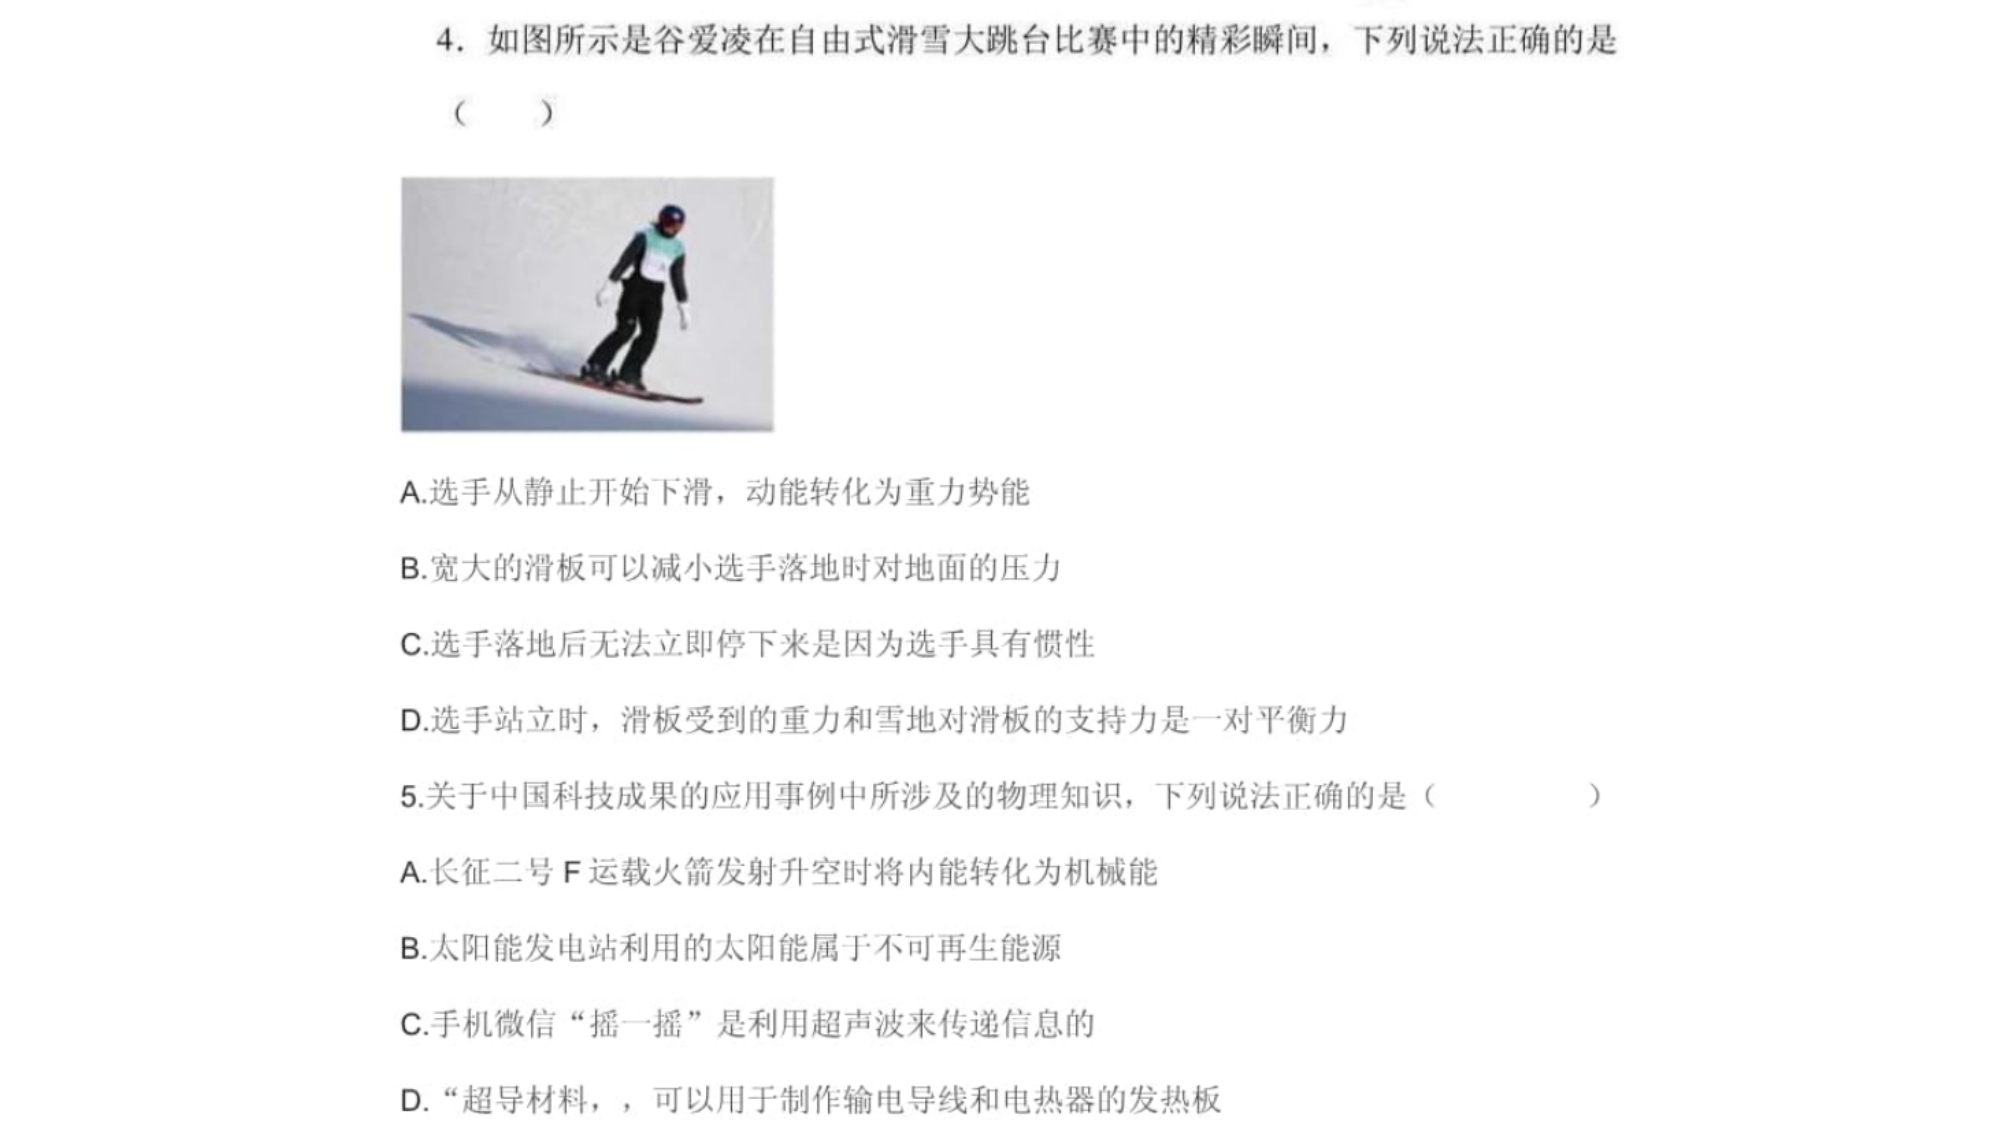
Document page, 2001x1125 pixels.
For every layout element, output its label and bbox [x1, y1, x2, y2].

picture [334, 0, 1666, 1125]
